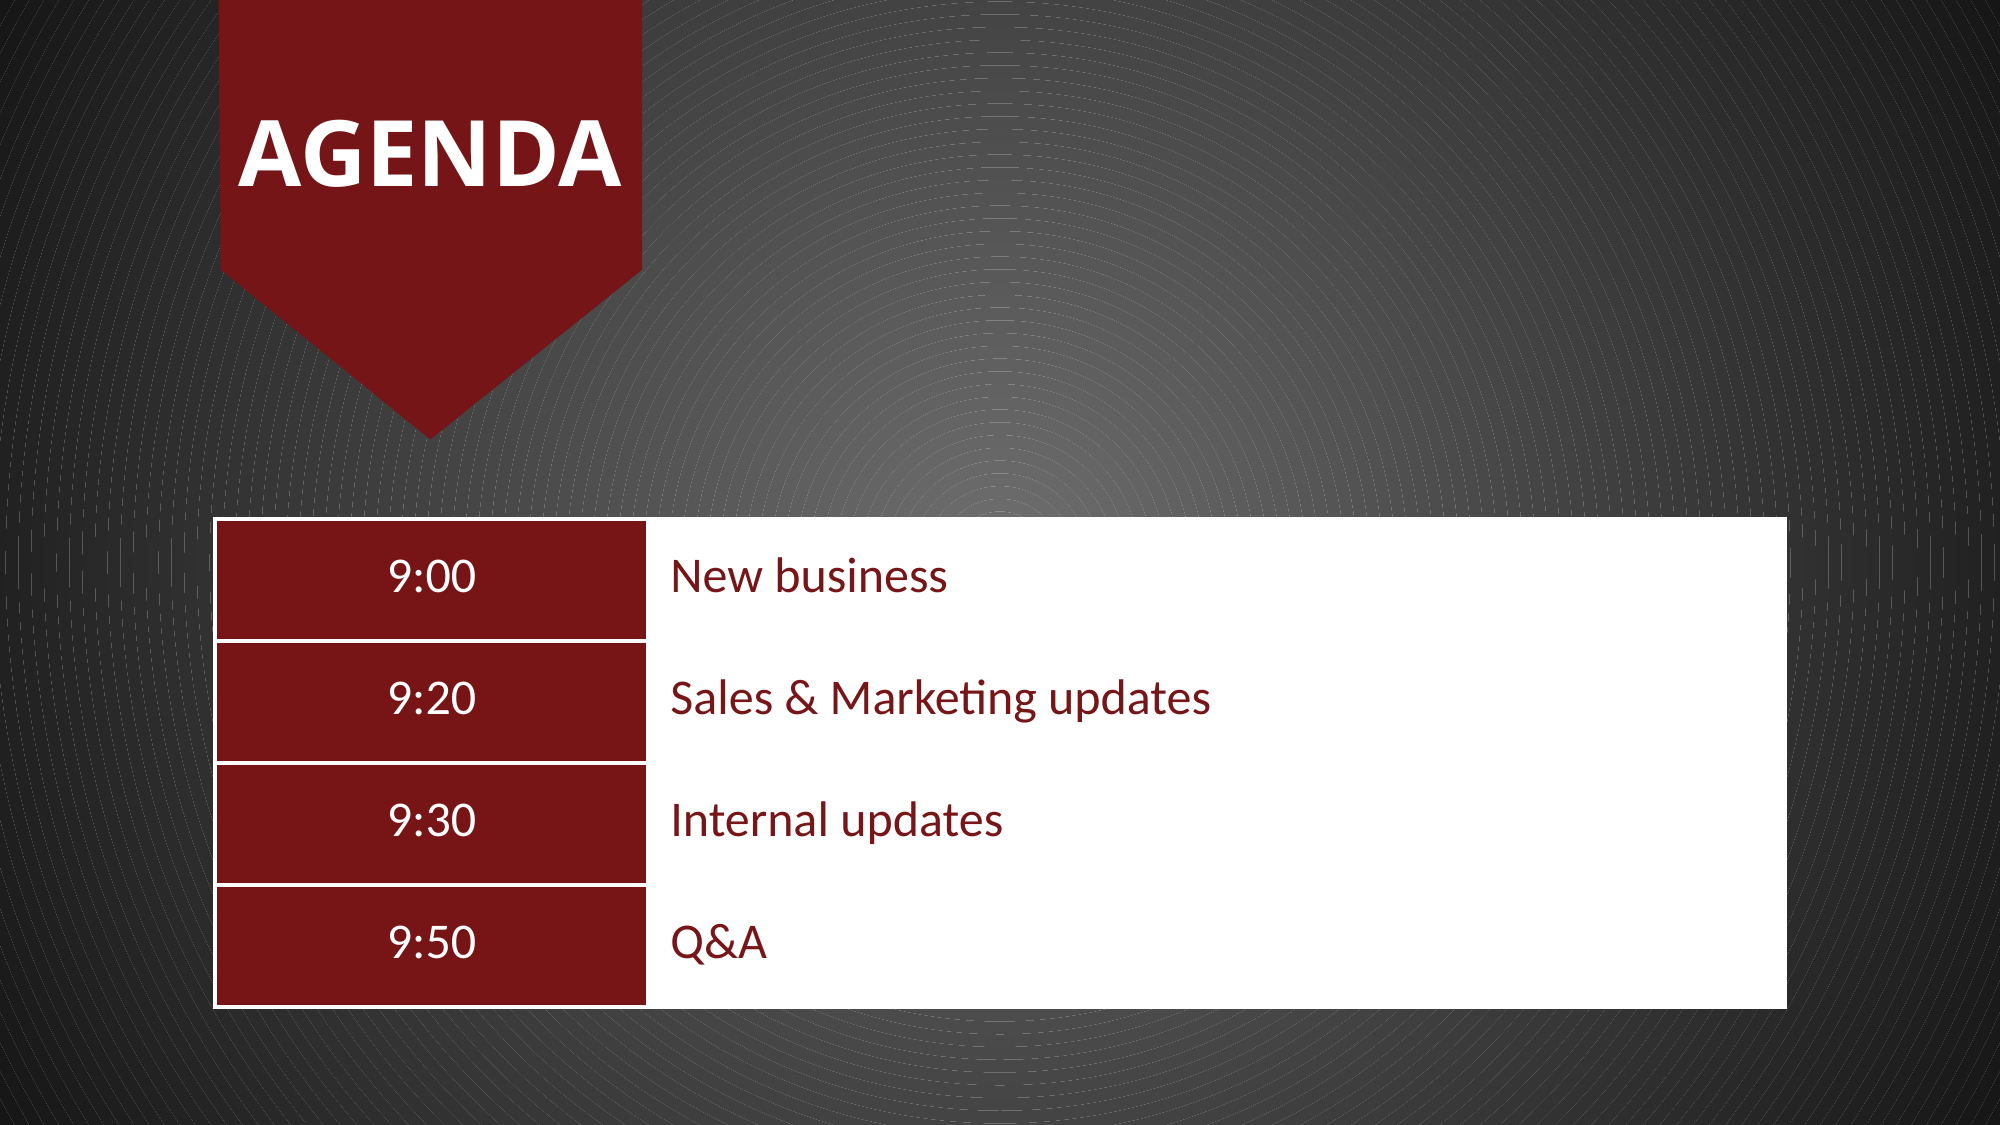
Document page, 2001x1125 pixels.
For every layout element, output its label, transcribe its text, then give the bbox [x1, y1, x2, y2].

table_header 9:00 [217, 521, 646, 639]
table_cell Internal updates [650, 765, 1783, 883]
table_cell 9:50 [217, 887, 646, 1005]
title AGENDA [218, 83, 643, 223]
table_cell Q&A [650, 887, 1783, 1005]
table_cell Sales & Marketing updates [650, 643, 1783, 761]
text_box [217, 0, 644, 441]
table_header New business [650, 521, 1783, 639]
table_cell 9:20 [217, 643, 646, 761]
table_cell 9:30 [217, 765, 646, 883]
